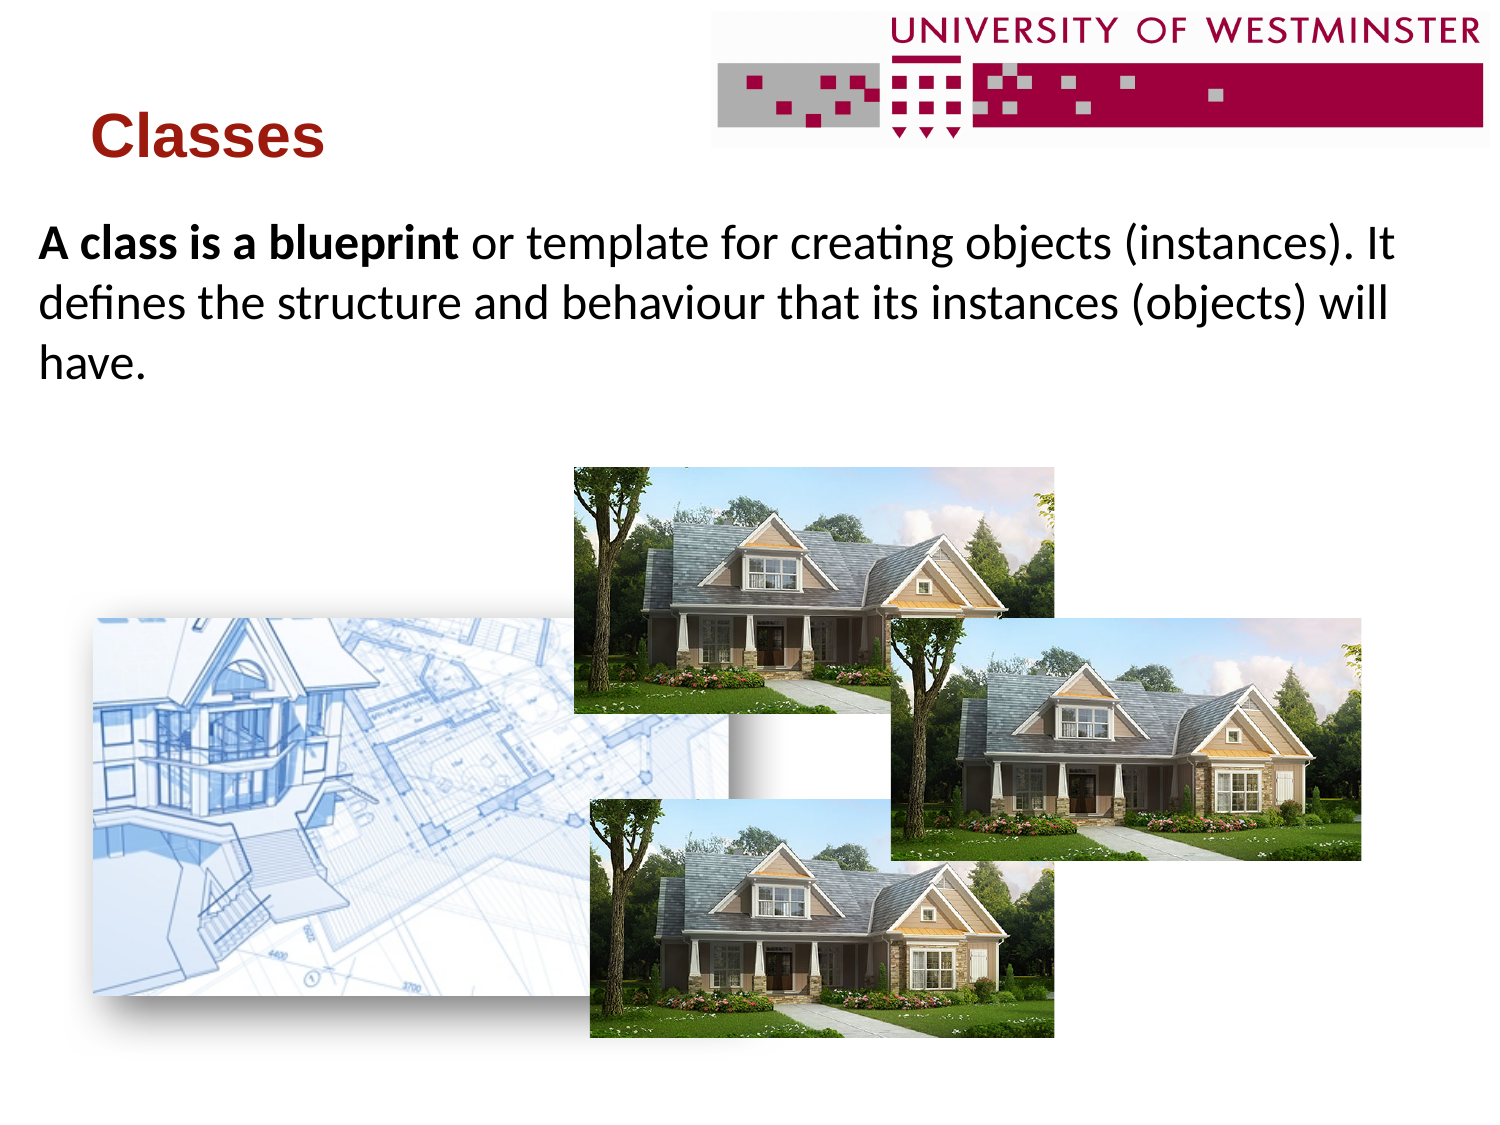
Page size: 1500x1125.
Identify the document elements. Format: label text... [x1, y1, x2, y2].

picture [711, 11, 1490, 148]
picture [573, 467, 1362, 1038]
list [92, 618, 729, 996]
text_box A class is a blueprint or template for creating objects (instances). It defines the structure and behaviour that its instances (objects) will have. [23, 201, 1441, 397]
title Classes [74, 87, 1426, 201]
